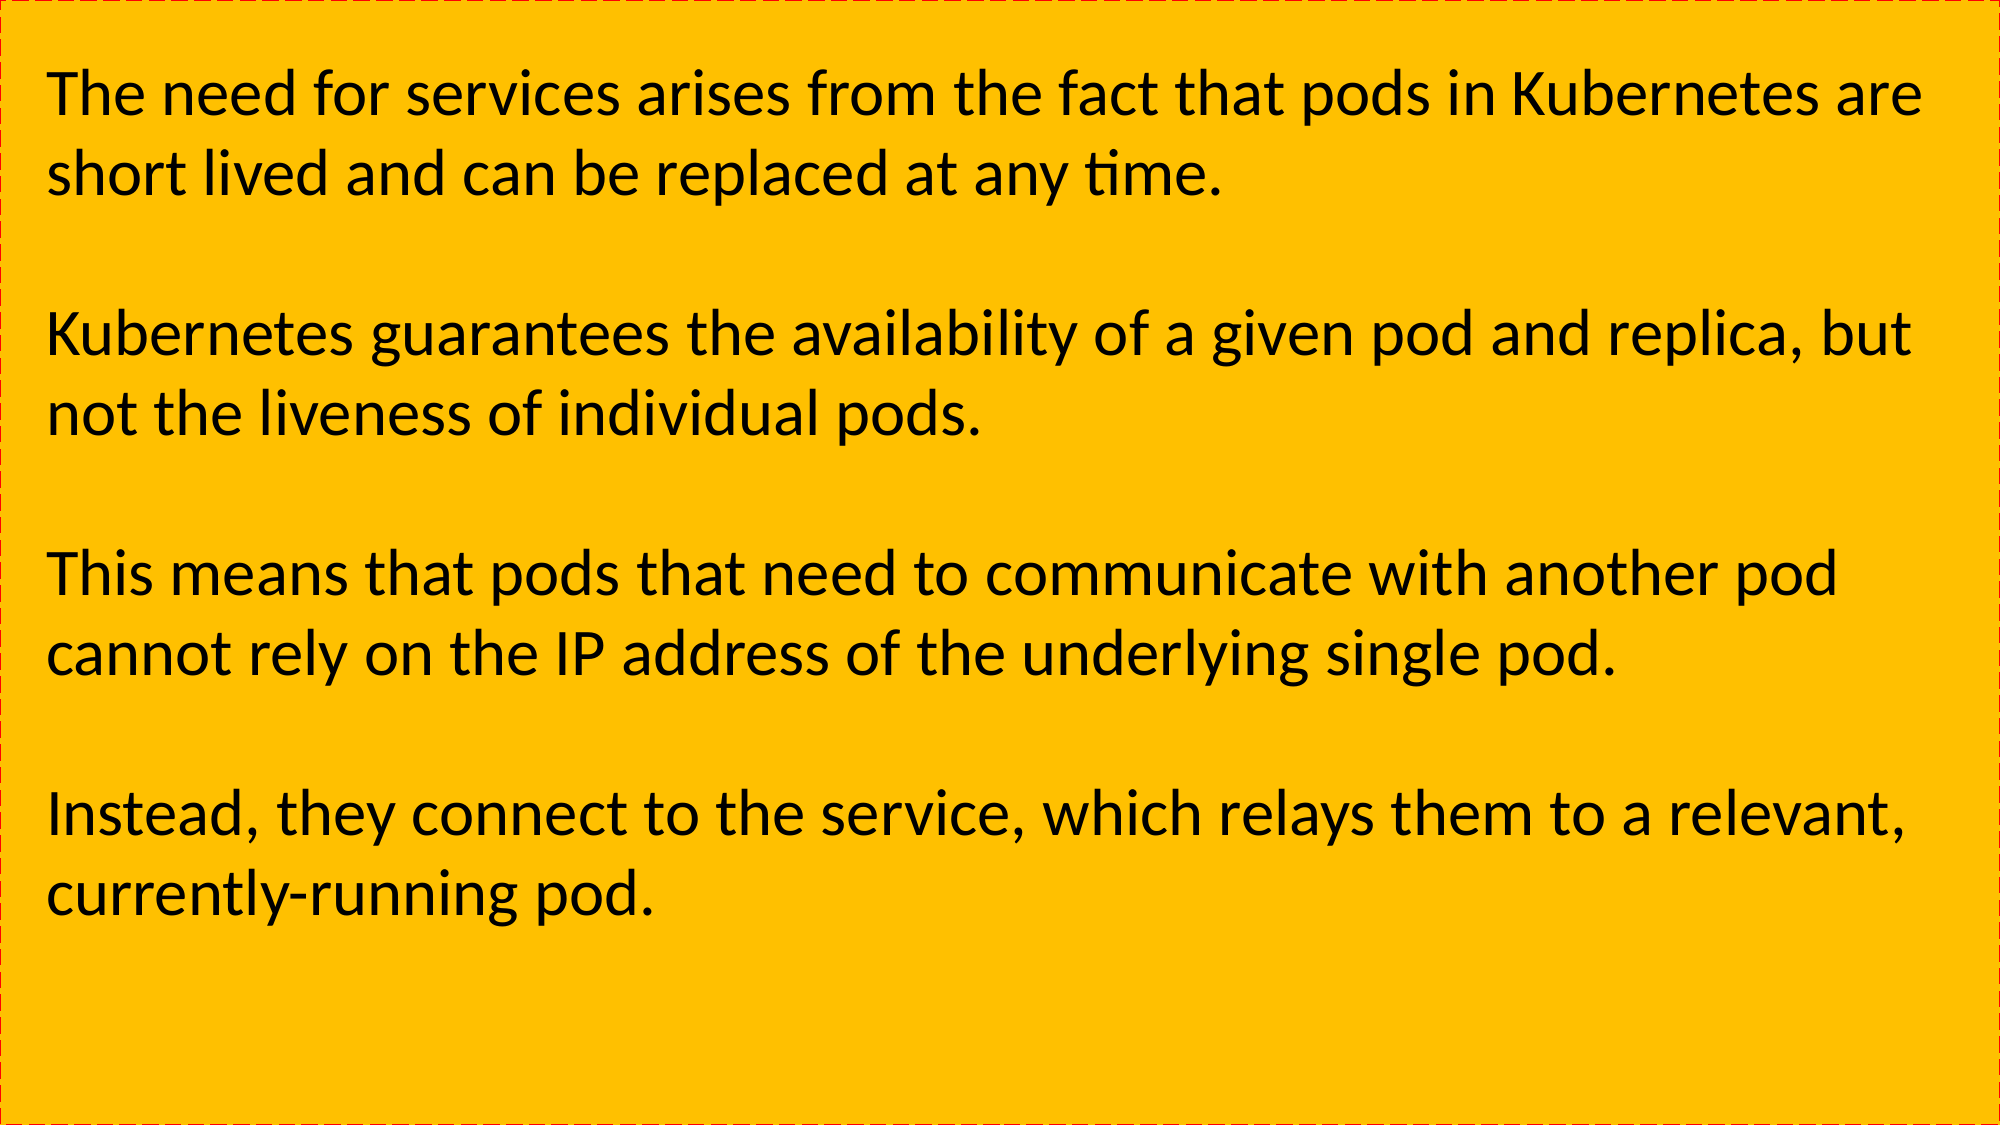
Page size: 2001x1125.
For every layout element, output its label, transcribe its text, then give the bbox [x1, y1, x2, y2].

text_box [0, 0, 2000, 1125]
text_box The need for services arises from the fact that pods in Kubernetes are short lived and can be replaced at any time. Kubernetes guarantees the availability of a given pod and replica, but not the liveness of individual pods. This means that pods that need to communicate with another pod cannot rely on the IP address of the underlying single pod. Instead, they connect to the service, which relays them to a relevant, currently-running pod. [31, 41, 1965, 936]
